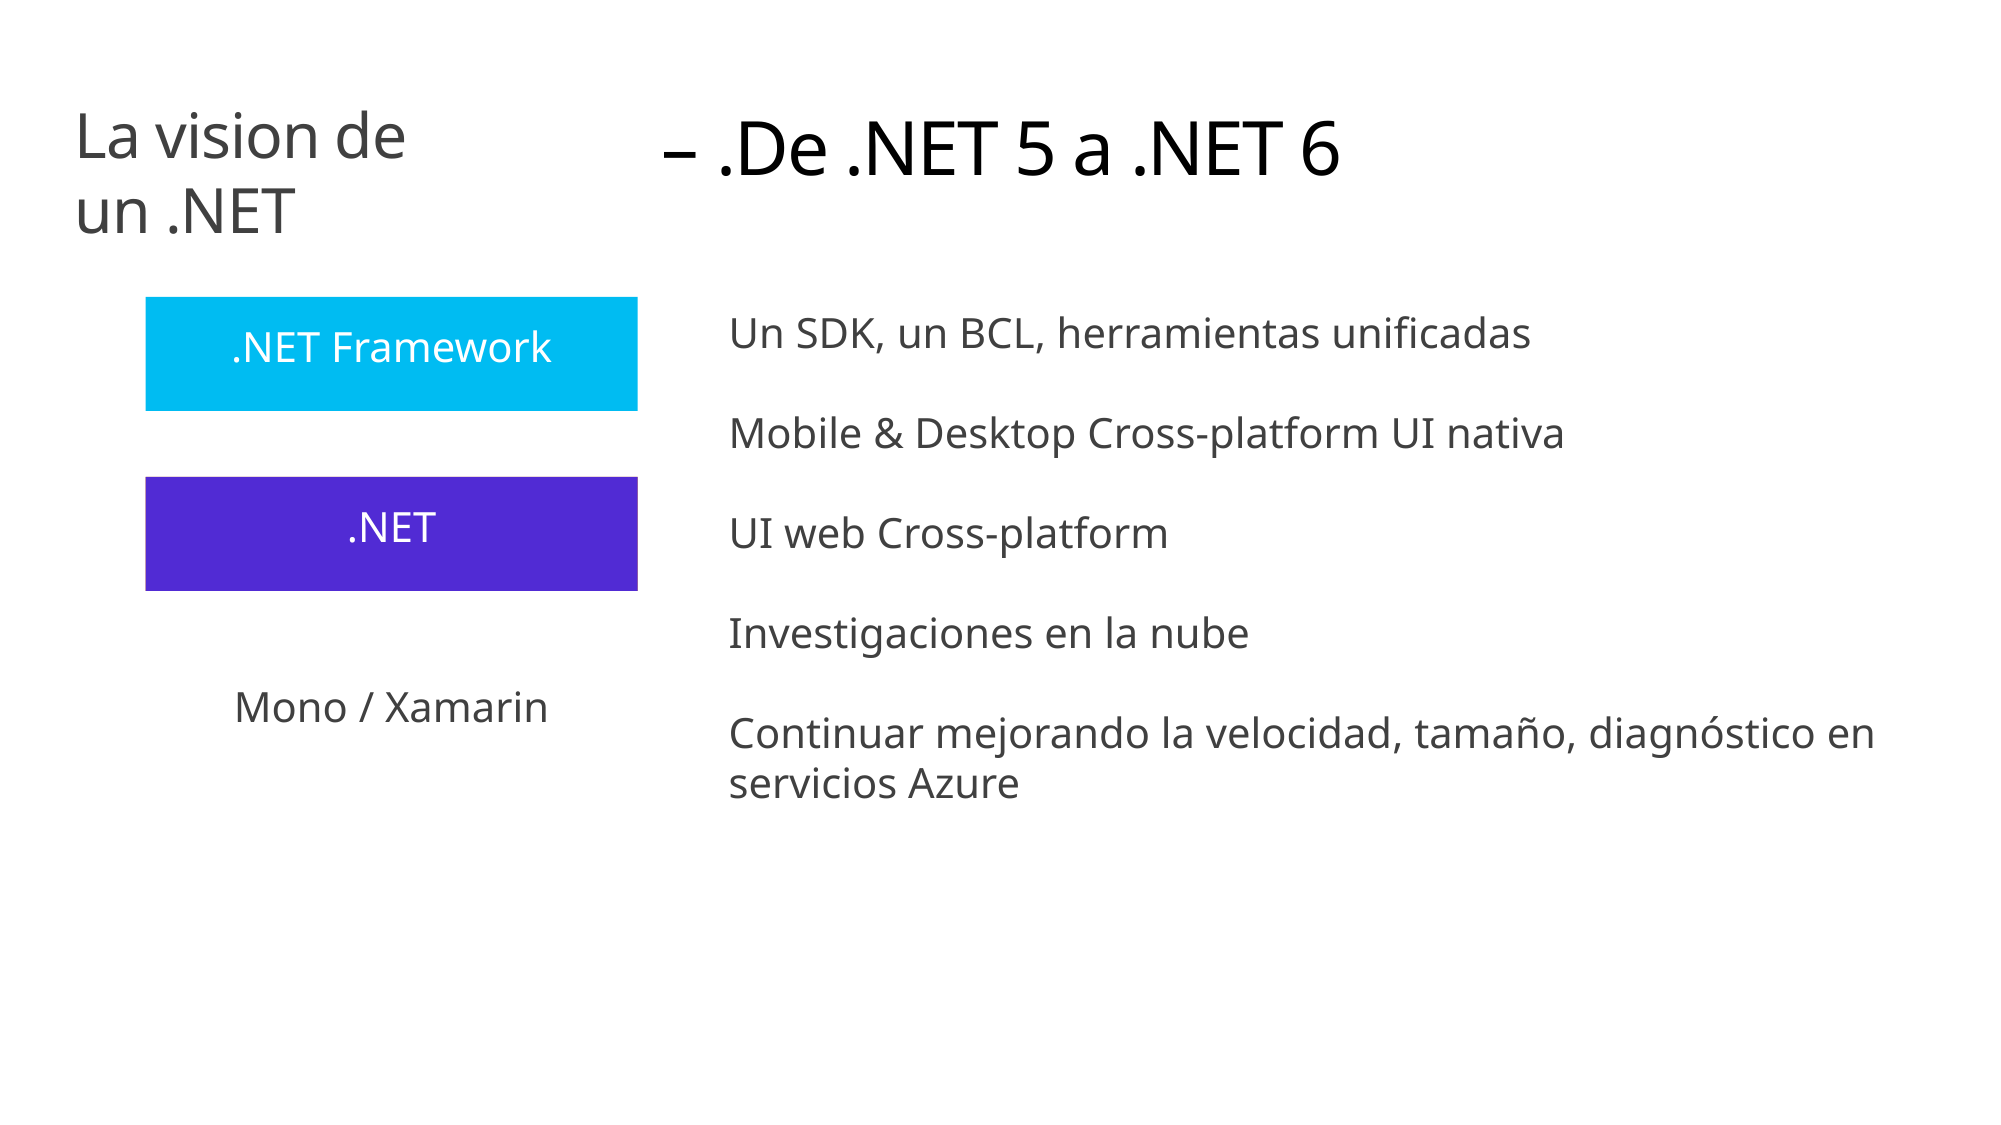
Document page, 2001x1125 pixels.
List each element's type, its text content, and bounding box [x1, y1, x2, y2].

text_box Mono / Xamarin [145, 656, 638, 772]
text_box .NET [145, 476, 638, 592]
text_box .NET Framework [145, 296, 638, 412]
text_box Un SDK, un BCL, herramientas unificadas Mobile & Desktop Cross-platform UI nativa UI web Cross-platform Investigaciones en la nube Continuar mejorando la velocidad, tamaño, diagnóstico en servicios Azure [714, 299, 1964, 815]
title – .De .NET 5 a .NET 6 [637, 95, 1904, 187]
text_box La vision de un .NET [74, 96, 638, 247]
